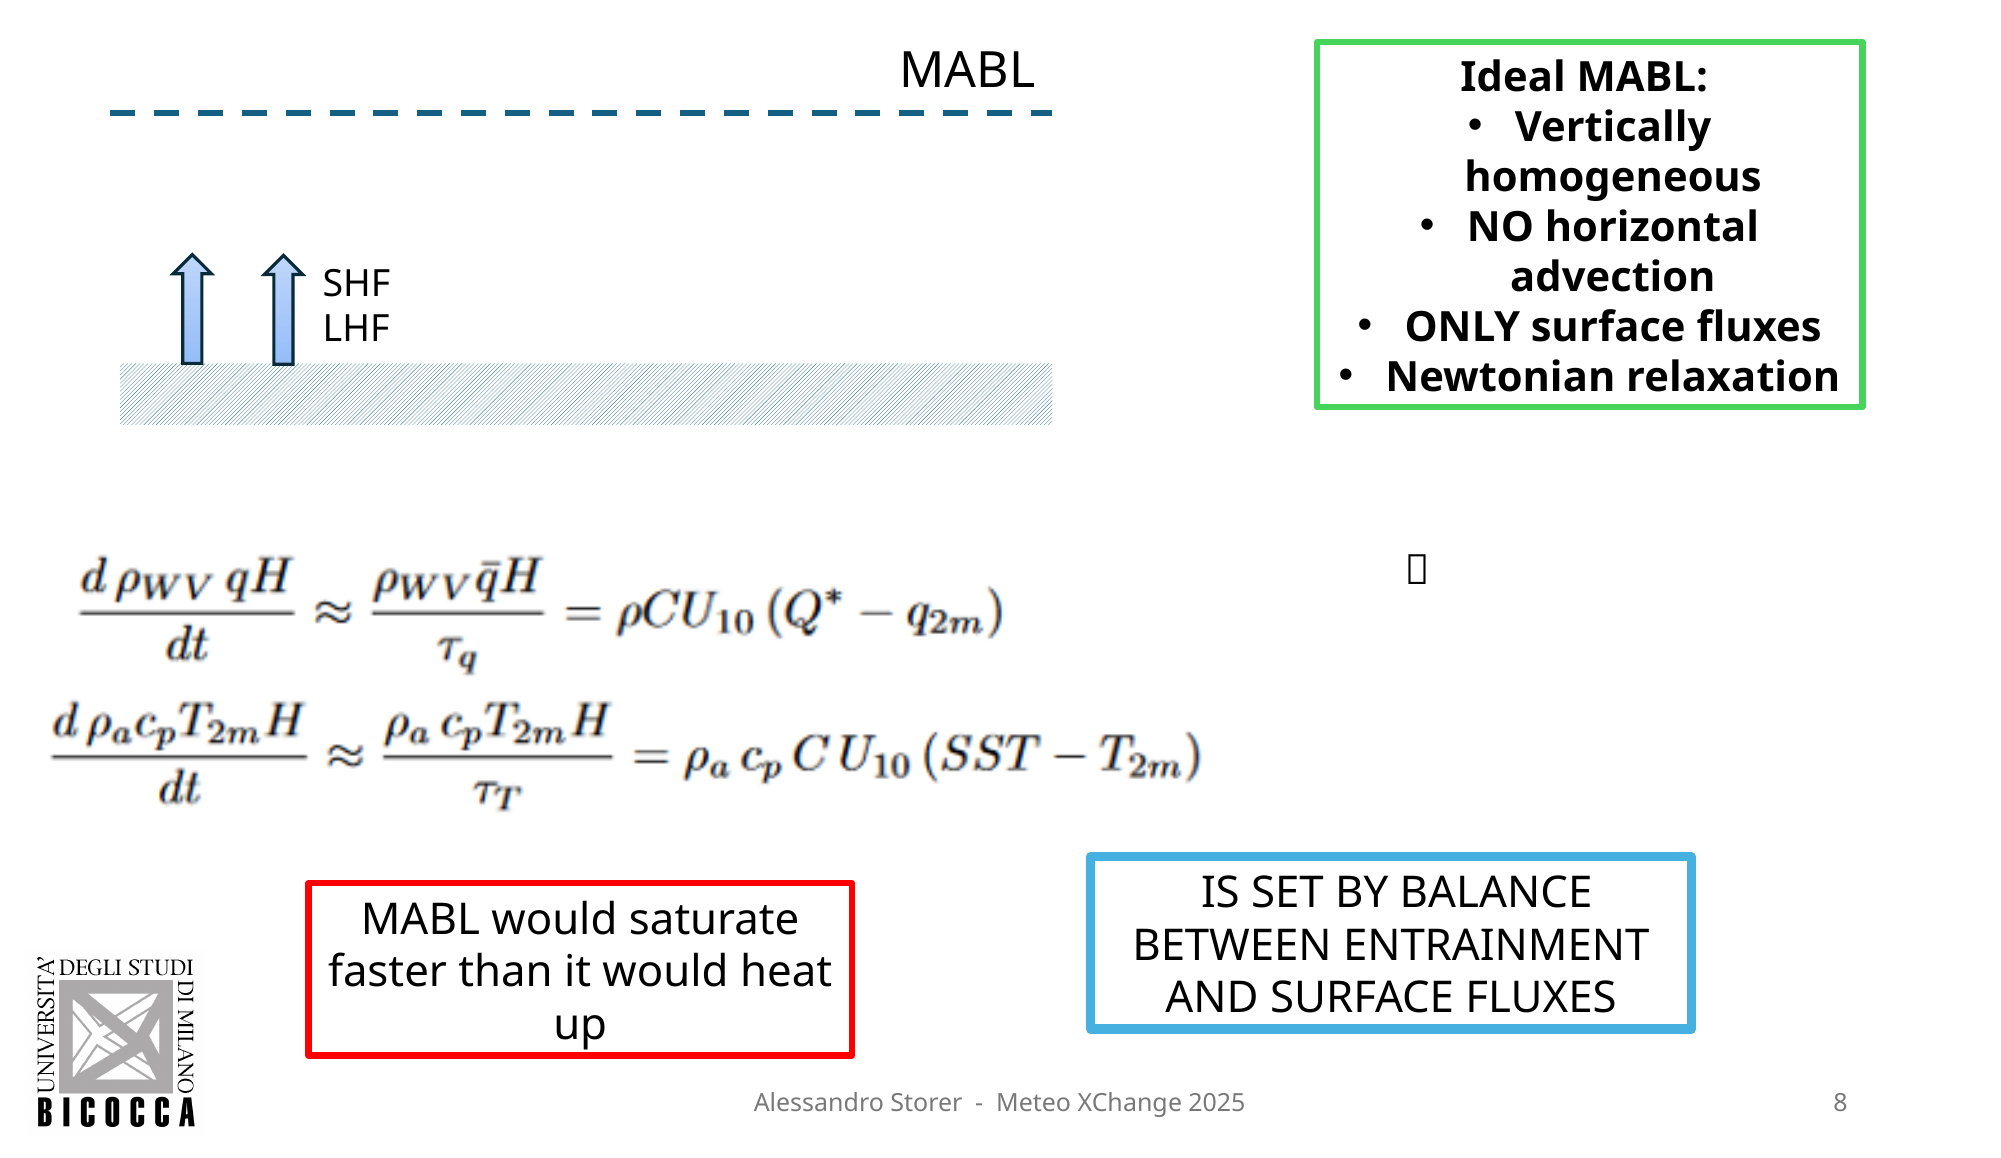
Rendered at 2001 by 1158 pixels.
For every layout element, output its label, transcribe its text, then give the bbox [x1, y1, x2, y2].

picture [25, 543, 1213, 826]
text_box SHF LHF [307, 251, 415, 357]
text_box [260, 253, 307, 366]
text_box MABL [884, 30, 1091, 105]
slide_number 8 [1412, 1072, 1863, 1135]
text_box MABL would saturate faster than it would heat up [308, 883, 853, 1056]
text_box Ideal MABL: Vertically homogeneous NO horizontal advection ONLY surface fluxes Newtonian relaxation [1316, 42, 1863, 408]
footer Alessandro Storer - Meteo XChange 2025 [662, 1072, 1338, 1135]
text_box [169, 252, 216, 365]
text_box [119, 362, 1054, 427]
picture [26, 948, 206, 1135]
